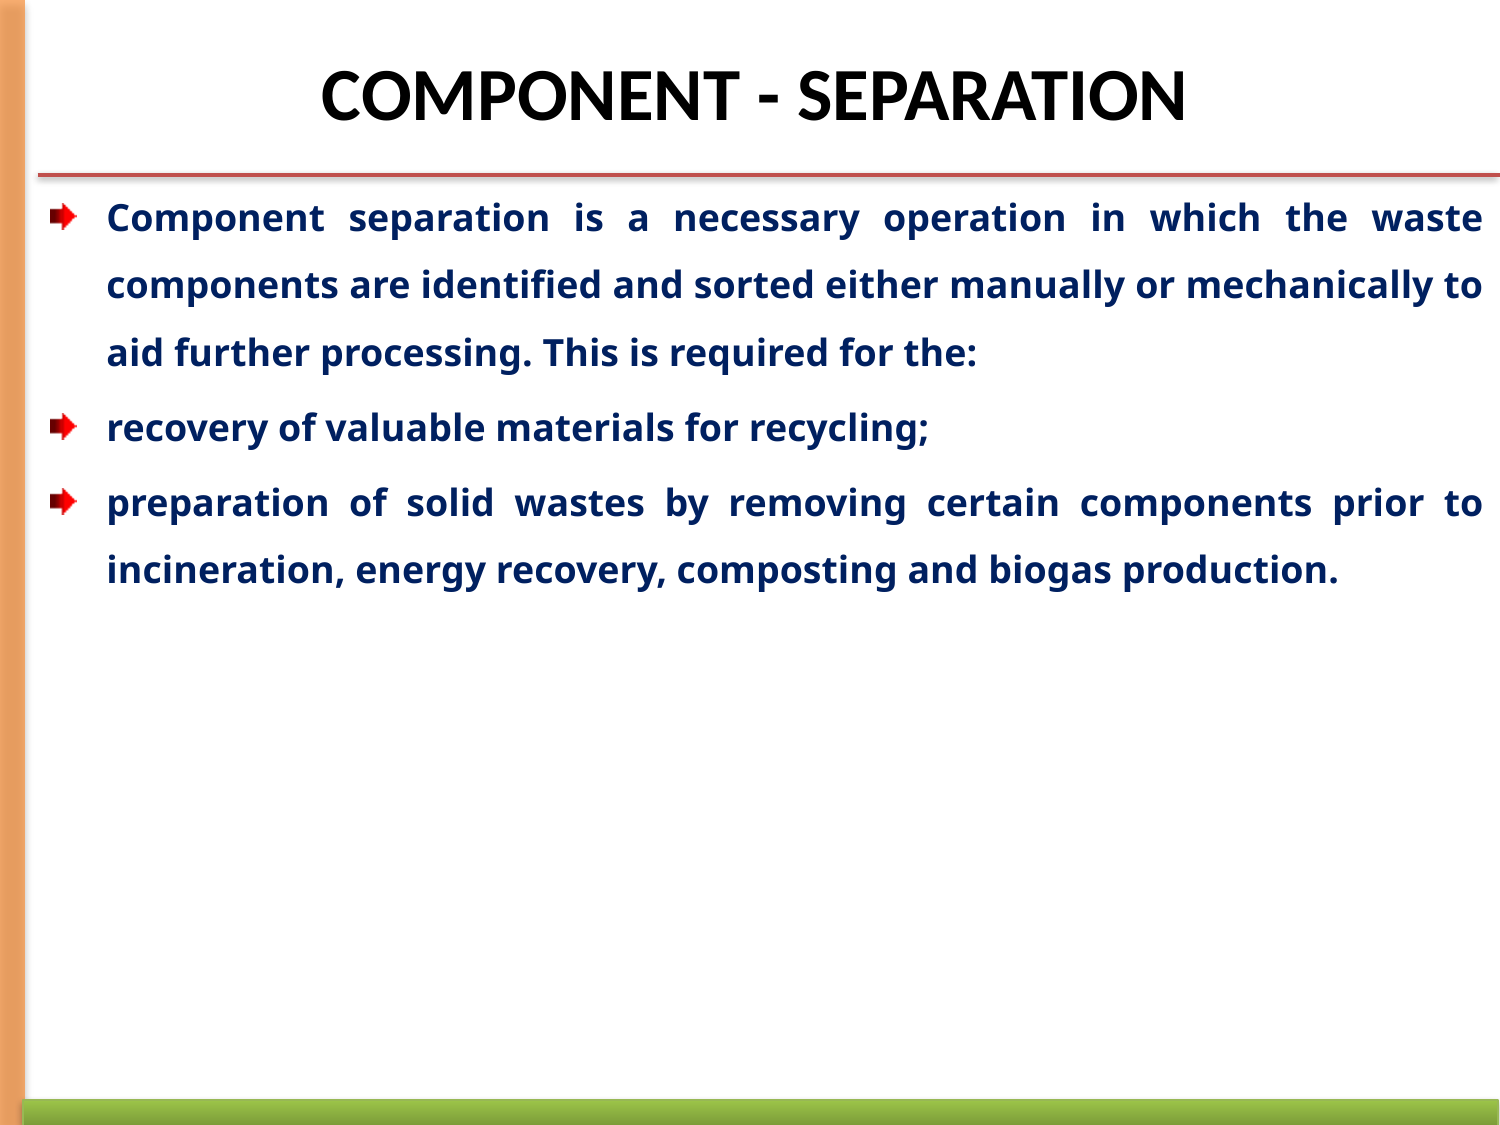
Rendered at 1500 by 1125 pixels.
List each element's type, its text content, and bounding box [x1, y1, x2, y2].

title COMPONENT - SEPARATION [117, 35, 1411, 147]
picture [50, 413, 77, 440]
list Component separation is a necessary operation in which the waste components are identified and sorted either manually or mechanically to aid further processing. This is required for the: recovery of valuable materials for recycling; preparation of solid wastes by removing certain components prior to incineration, energy recovery, composting and biogas production. [35, 164, 1500, 1067]
picture [50, 203, 77, 230]
picture [50, 488, 77, 515]
